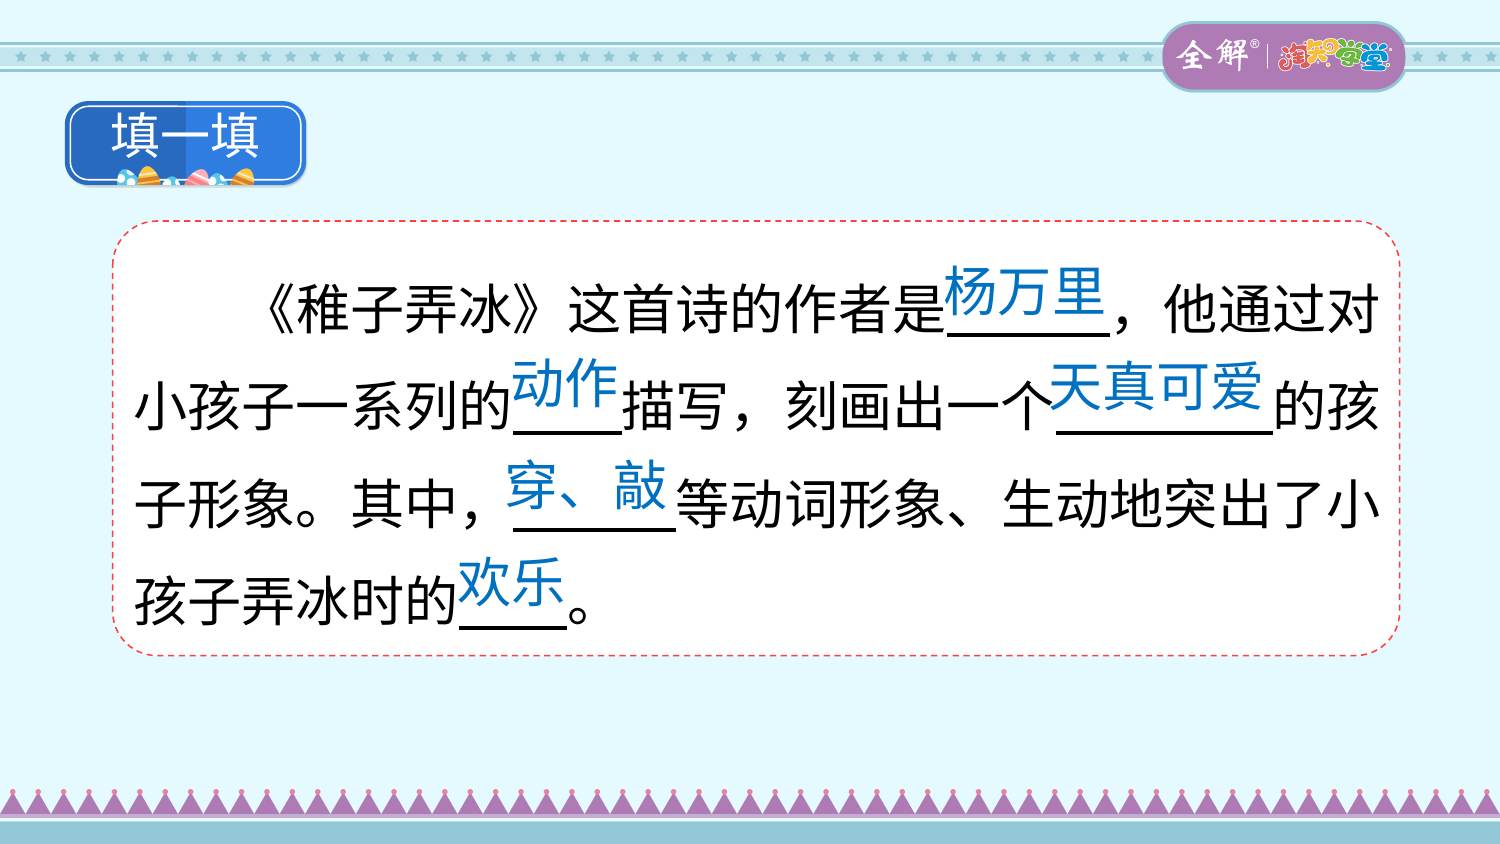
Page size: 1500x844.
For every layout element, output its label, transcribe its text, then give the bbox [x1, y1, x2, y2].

text_box 动作 [495, 341, 644, 422]
text_box 穿、敲 [490, 443, 688, 524]
text_box 欢乐 [442, 540, 586, 621]
text_box 《稚子弄冰》这首诗的作者是 ，他通过对小孩子一系列的 描写，刻画出一个 的孩子形象。其中， 等动词形象、生动地突出了小孩子弄冰时的 。 [118, 235, 1400, 640]
text_box [111, 243, 118, 635]
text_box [64, 97, 307, 185]
text_box [123, 640, 1391, 657]
text_box 天真可爱 [1033, 345, 1282, 425]
text_box [123, 219, 1389, 235]
text_box 杨万里 [928, 249, 1128, 330]
picture [0, 0, 1500, 844]
